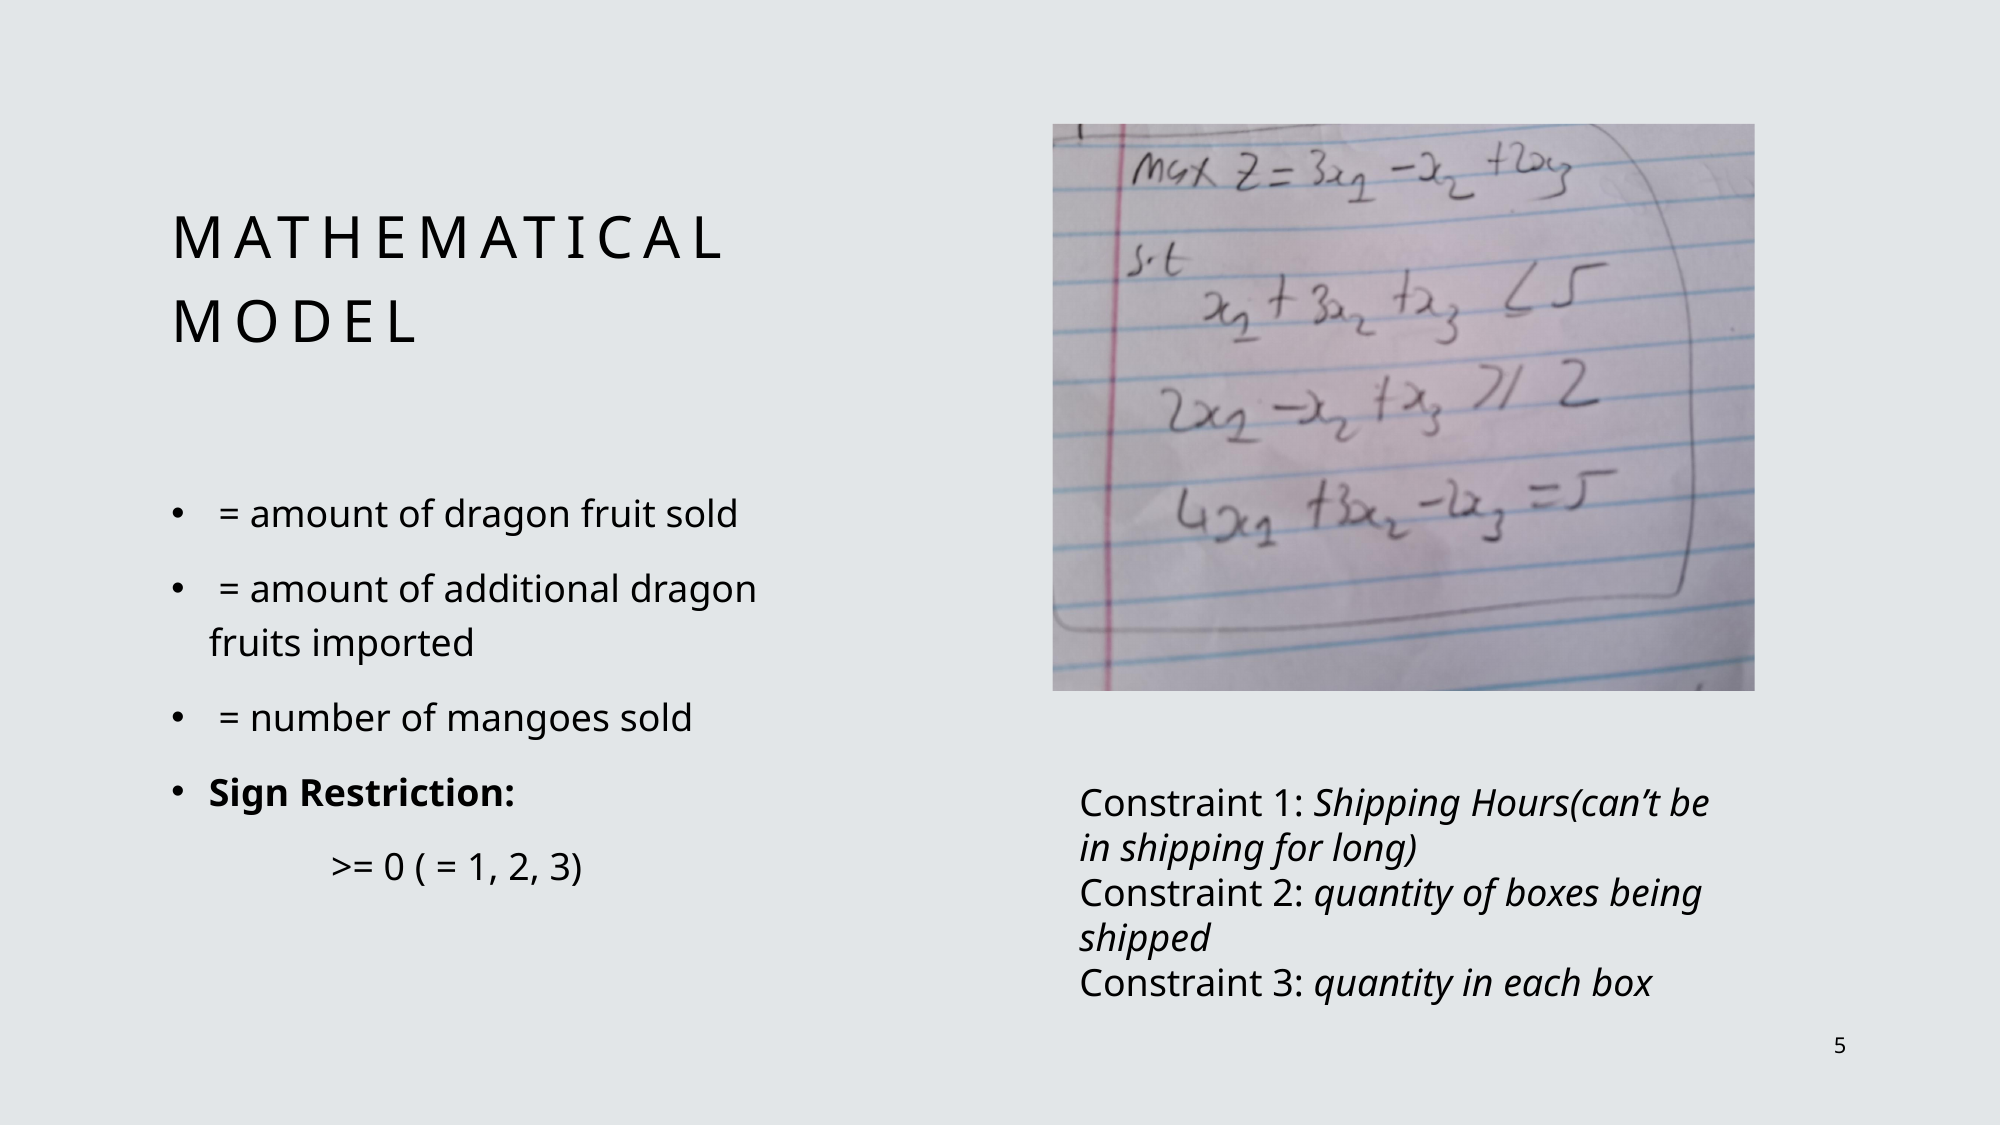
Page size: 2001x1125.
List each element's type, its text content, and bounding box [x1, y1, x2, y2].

picture [1053, 124, 1119, 691]
picture [1688, 124, 1755, 691]
slide_number 5 [1759, 1016, 1862, 1077]
title Mathematical Model [156, 123, 869, 418]
text_box Constraint 1: Shipping Hours(can’t be in shipping for long) Constraint 2: quantity of boxes being shipped Constraint 3: quantity in each box [1064, 771, 1755, 1012]
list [1119, 55, 1688, 758]
